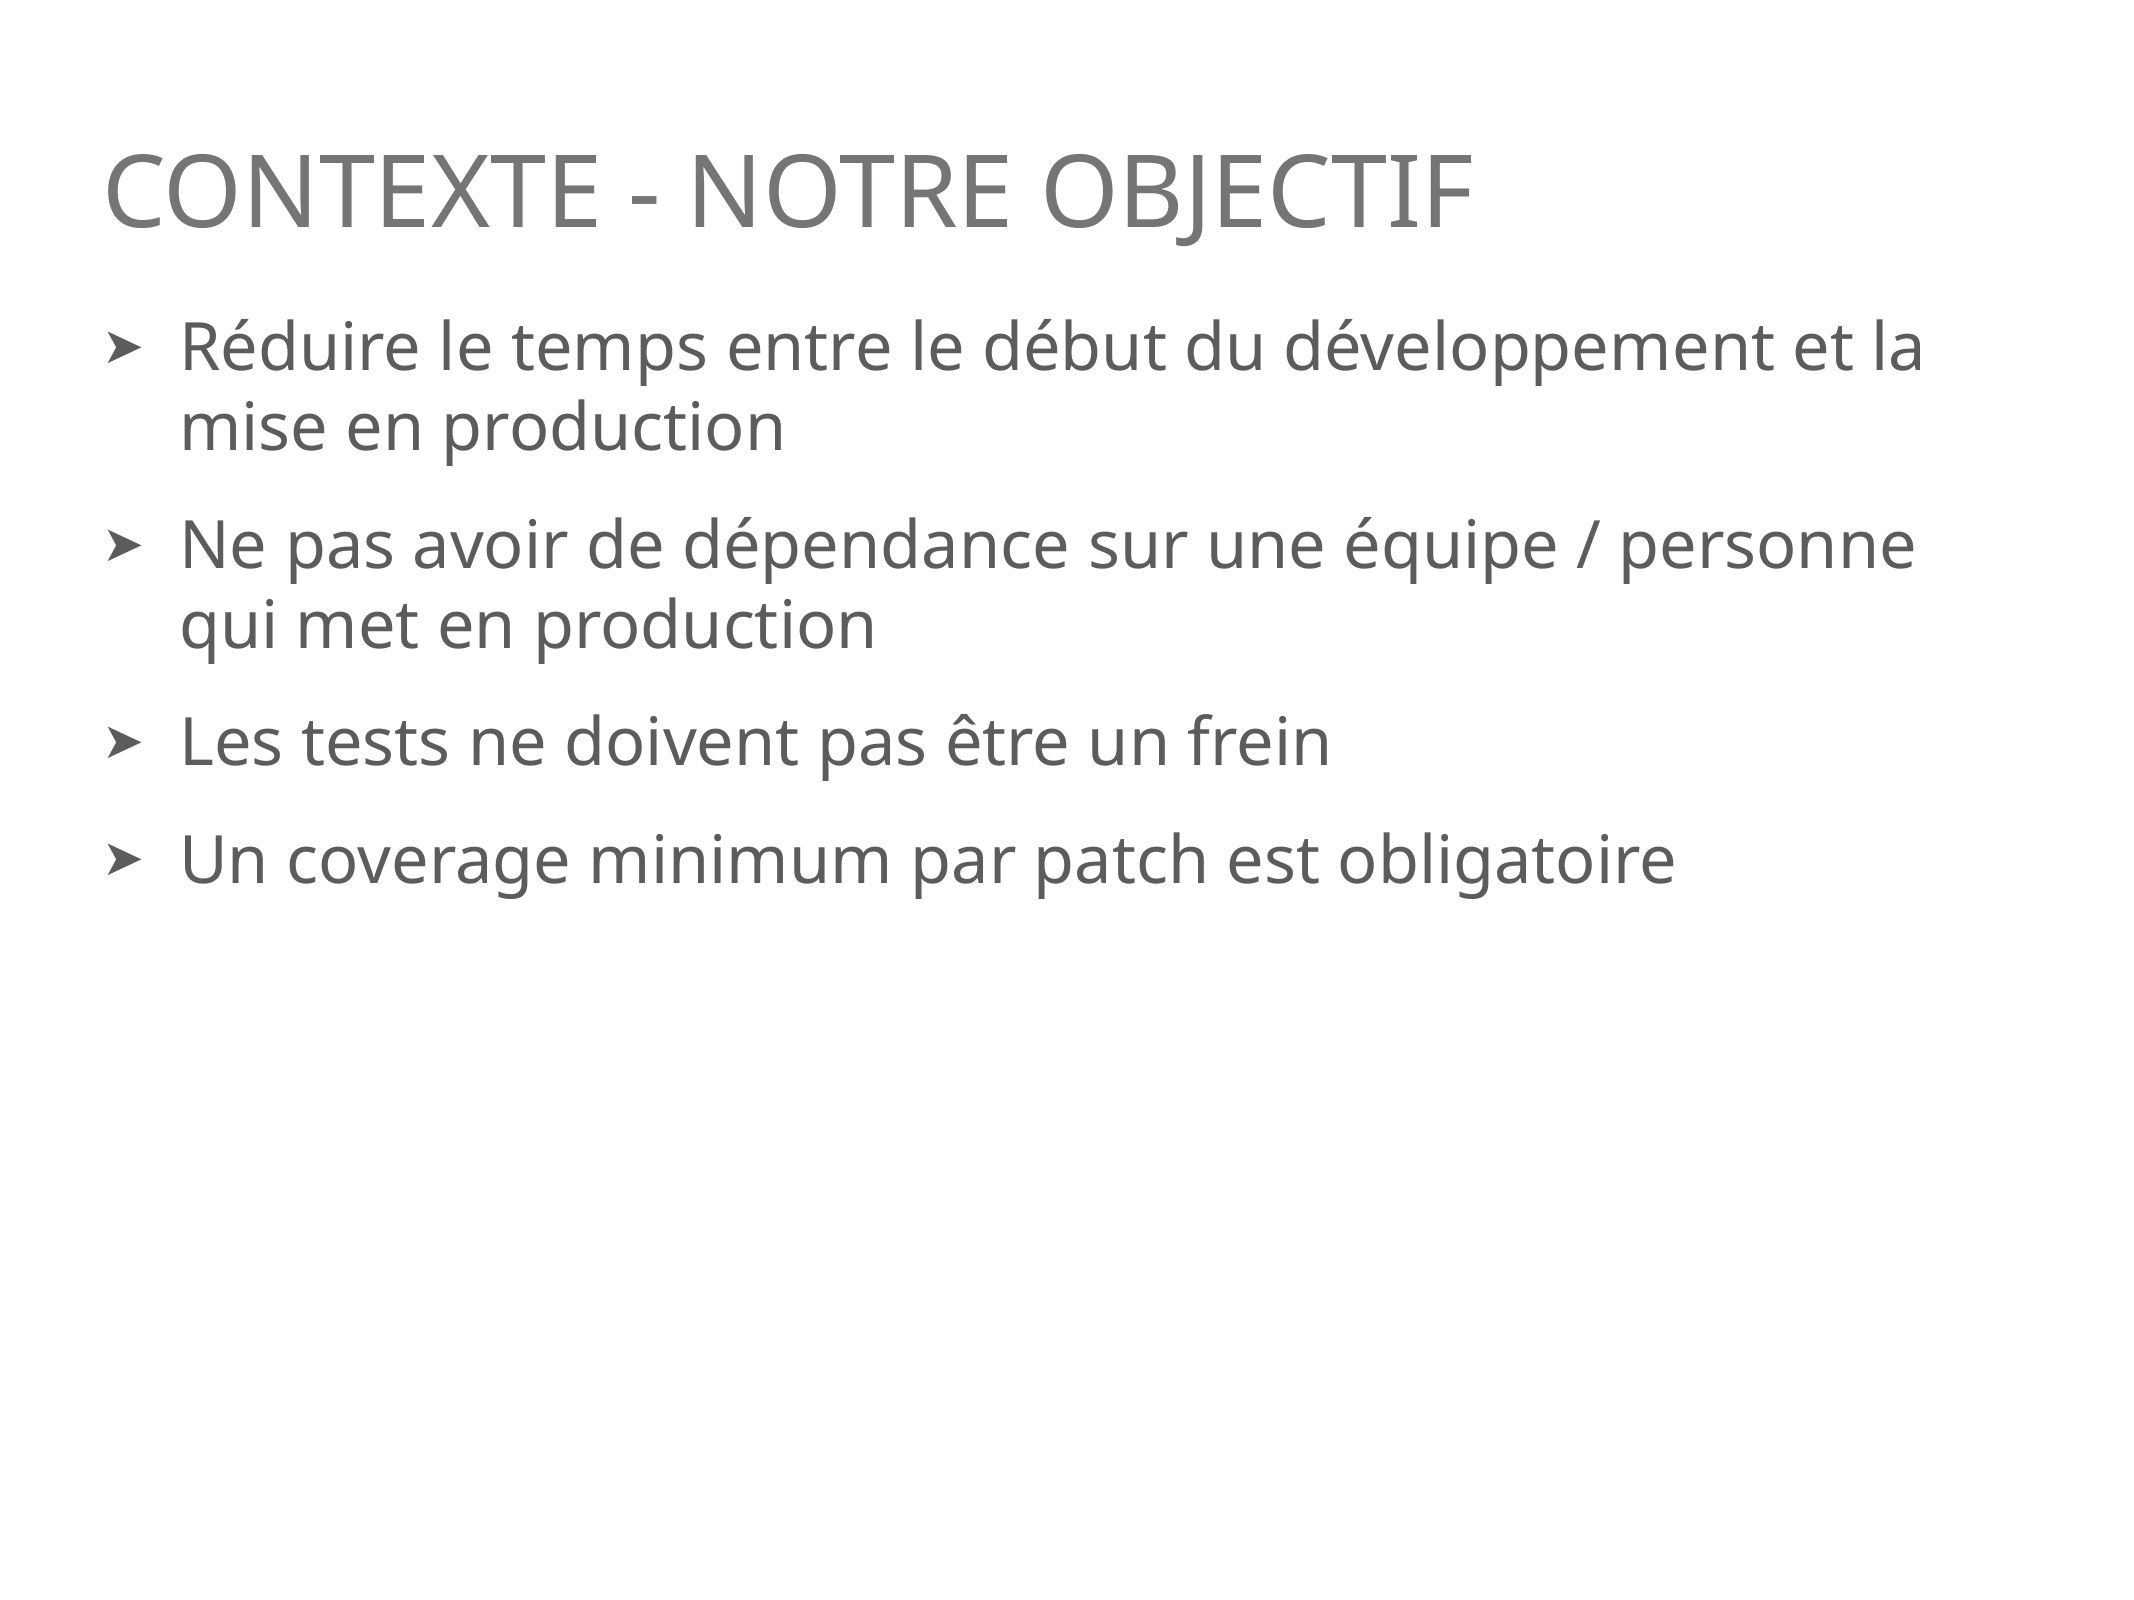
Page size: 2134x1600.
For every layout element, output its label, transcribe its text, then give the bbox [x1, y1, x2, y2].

title Contexte - Notre objectif [93, 118, 2041, 238]
list Réduire le temps entre le début du développement et la mise en production Ne pas avoir de dépendance sur une équipe / personne qui met en production Les tests ne doivent pas être un frein Un coverage minimum par patch est obligatoire [93, 295, 2041, 1482]
